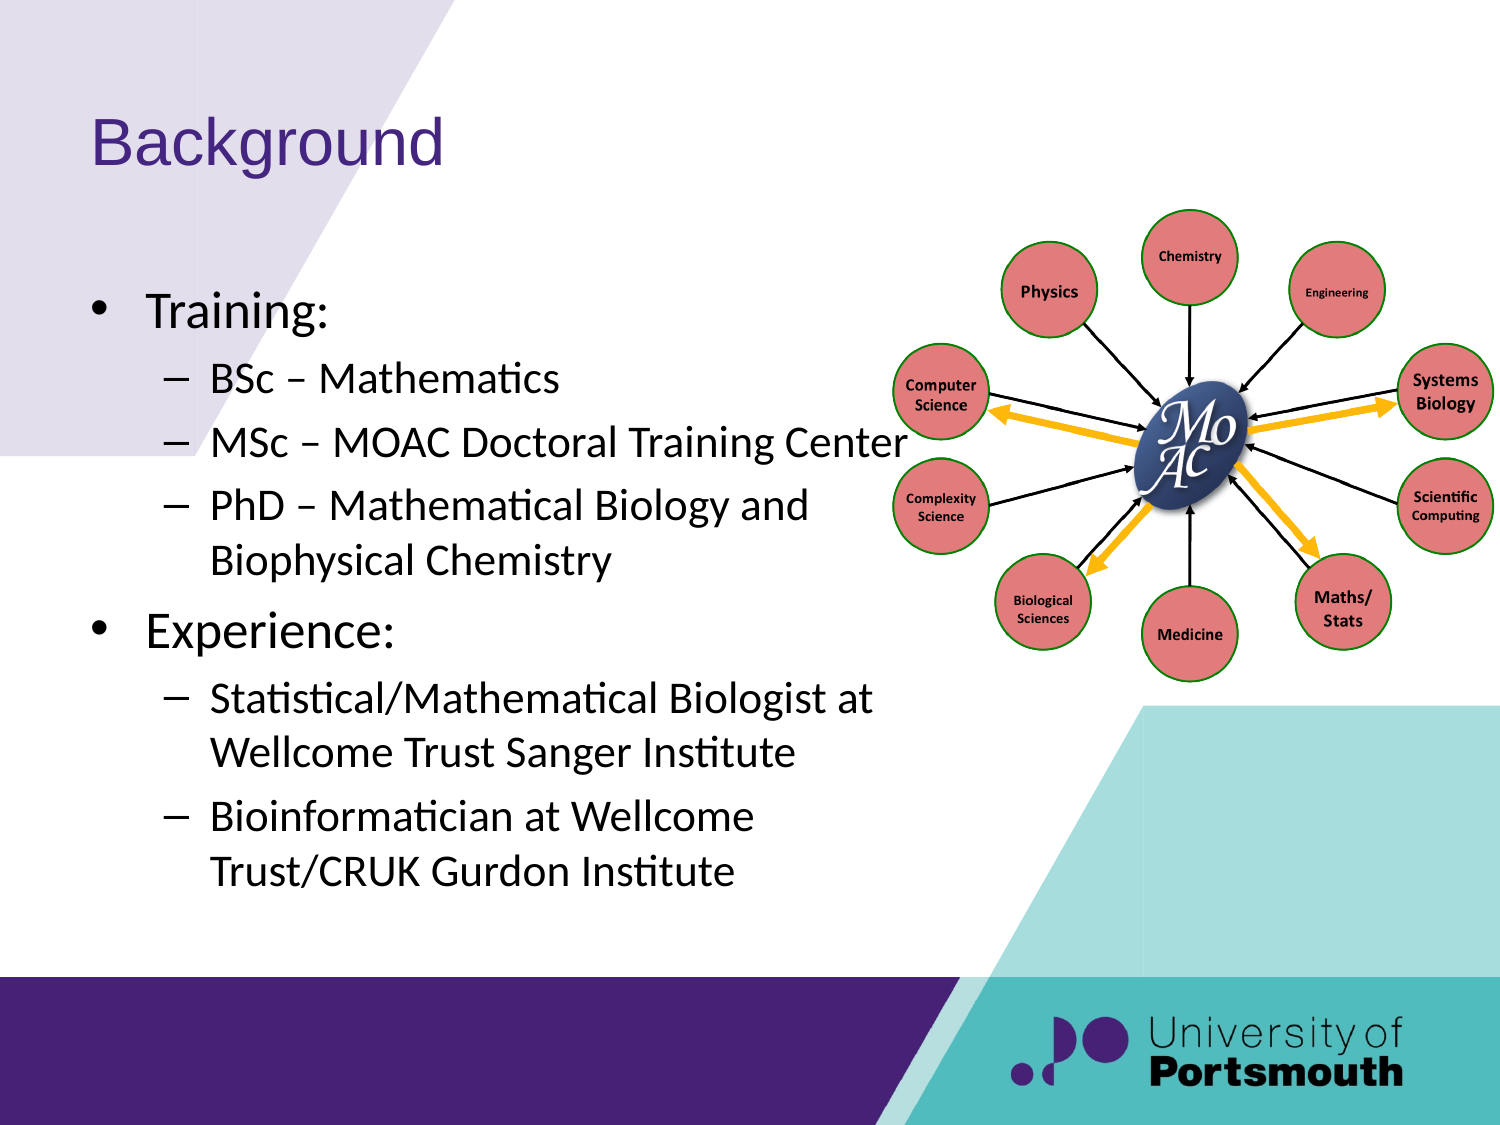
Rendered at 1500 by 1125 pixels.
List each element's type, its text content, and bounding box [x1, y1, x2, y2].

picture [891, 207, 1495, 684]
picture [0, 977, 1500, 1125]
list Training: BSc – Mathematics MSc – MOAC Doctoral Training Center PhD – Mathematical Biology and Biophysical Chemistry Experience: Statistical/Mathematical Biologist at Wellcome Trust Sanger Institute Bioinformatician at Wellcome Trust/CRUK Gurdon Institute [75, 268, 928, 953]
title Background [75, 45, 1447, 233]
